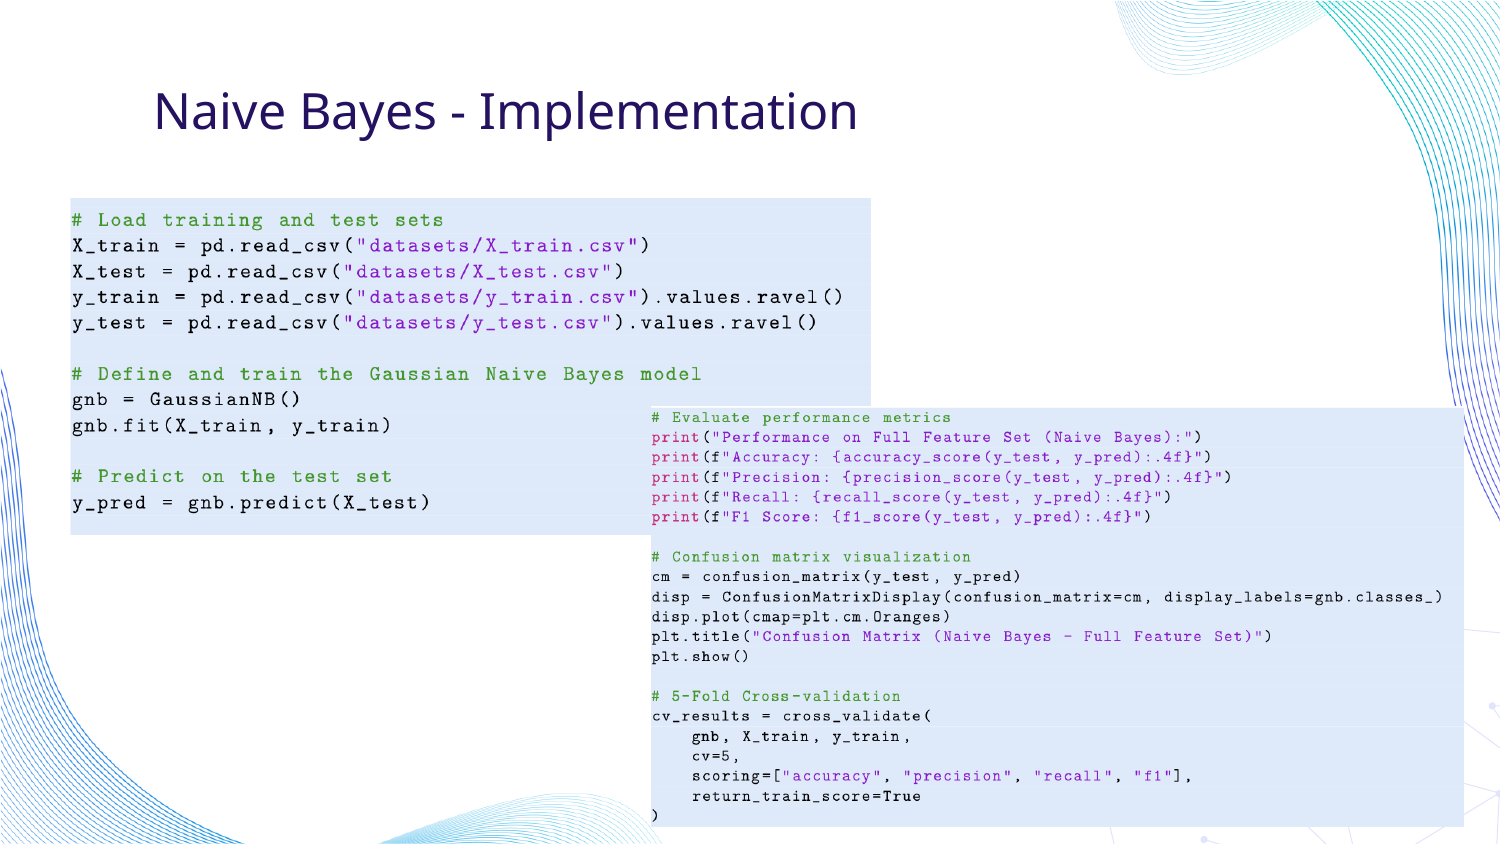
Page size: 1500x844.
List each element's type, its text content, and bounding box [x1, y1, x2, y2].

title Naive Bayes - Implementation [138, 50, 1387, 155]
picture [0, 0, 1500, 844]
